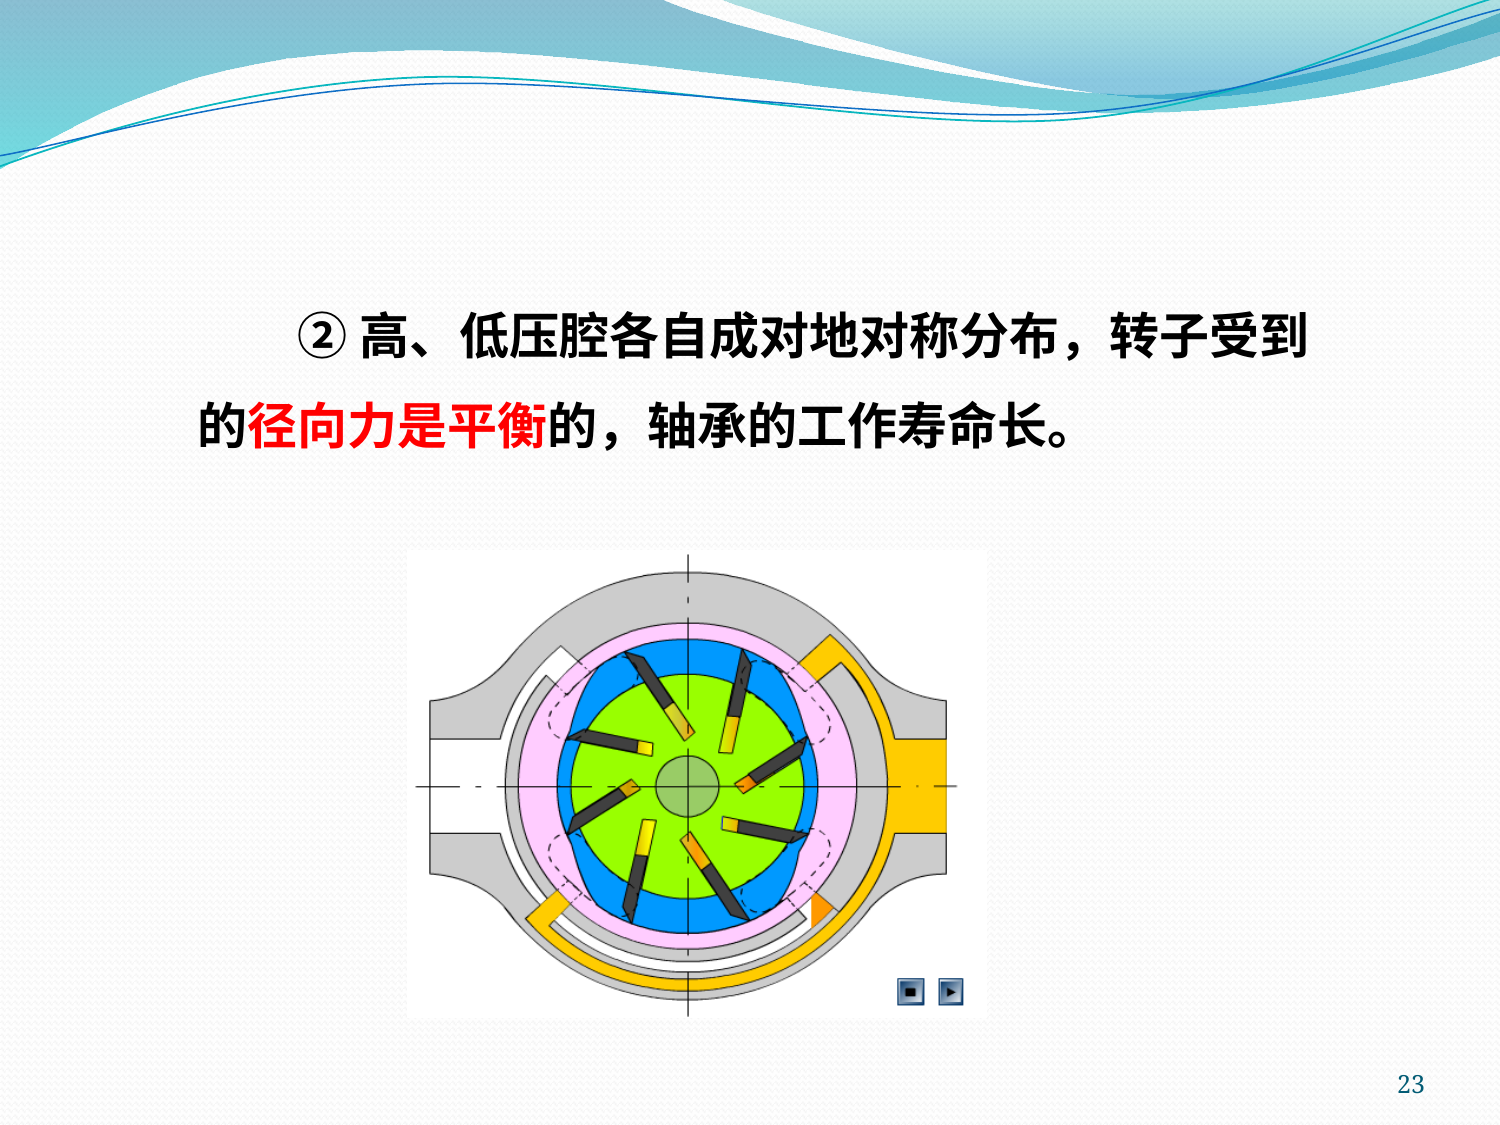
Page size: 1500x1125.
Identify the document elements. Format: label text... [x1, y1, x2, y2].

picture [407, 550, 987, 1019]
text_box ② 高、低压腔各自成对地对称分布，转子受到的径向力是平衡的，轴承的工作寿命长。 [182, 267, 1325, 462]
slide_number 23 [1299, 1042, 1425, 1103]
